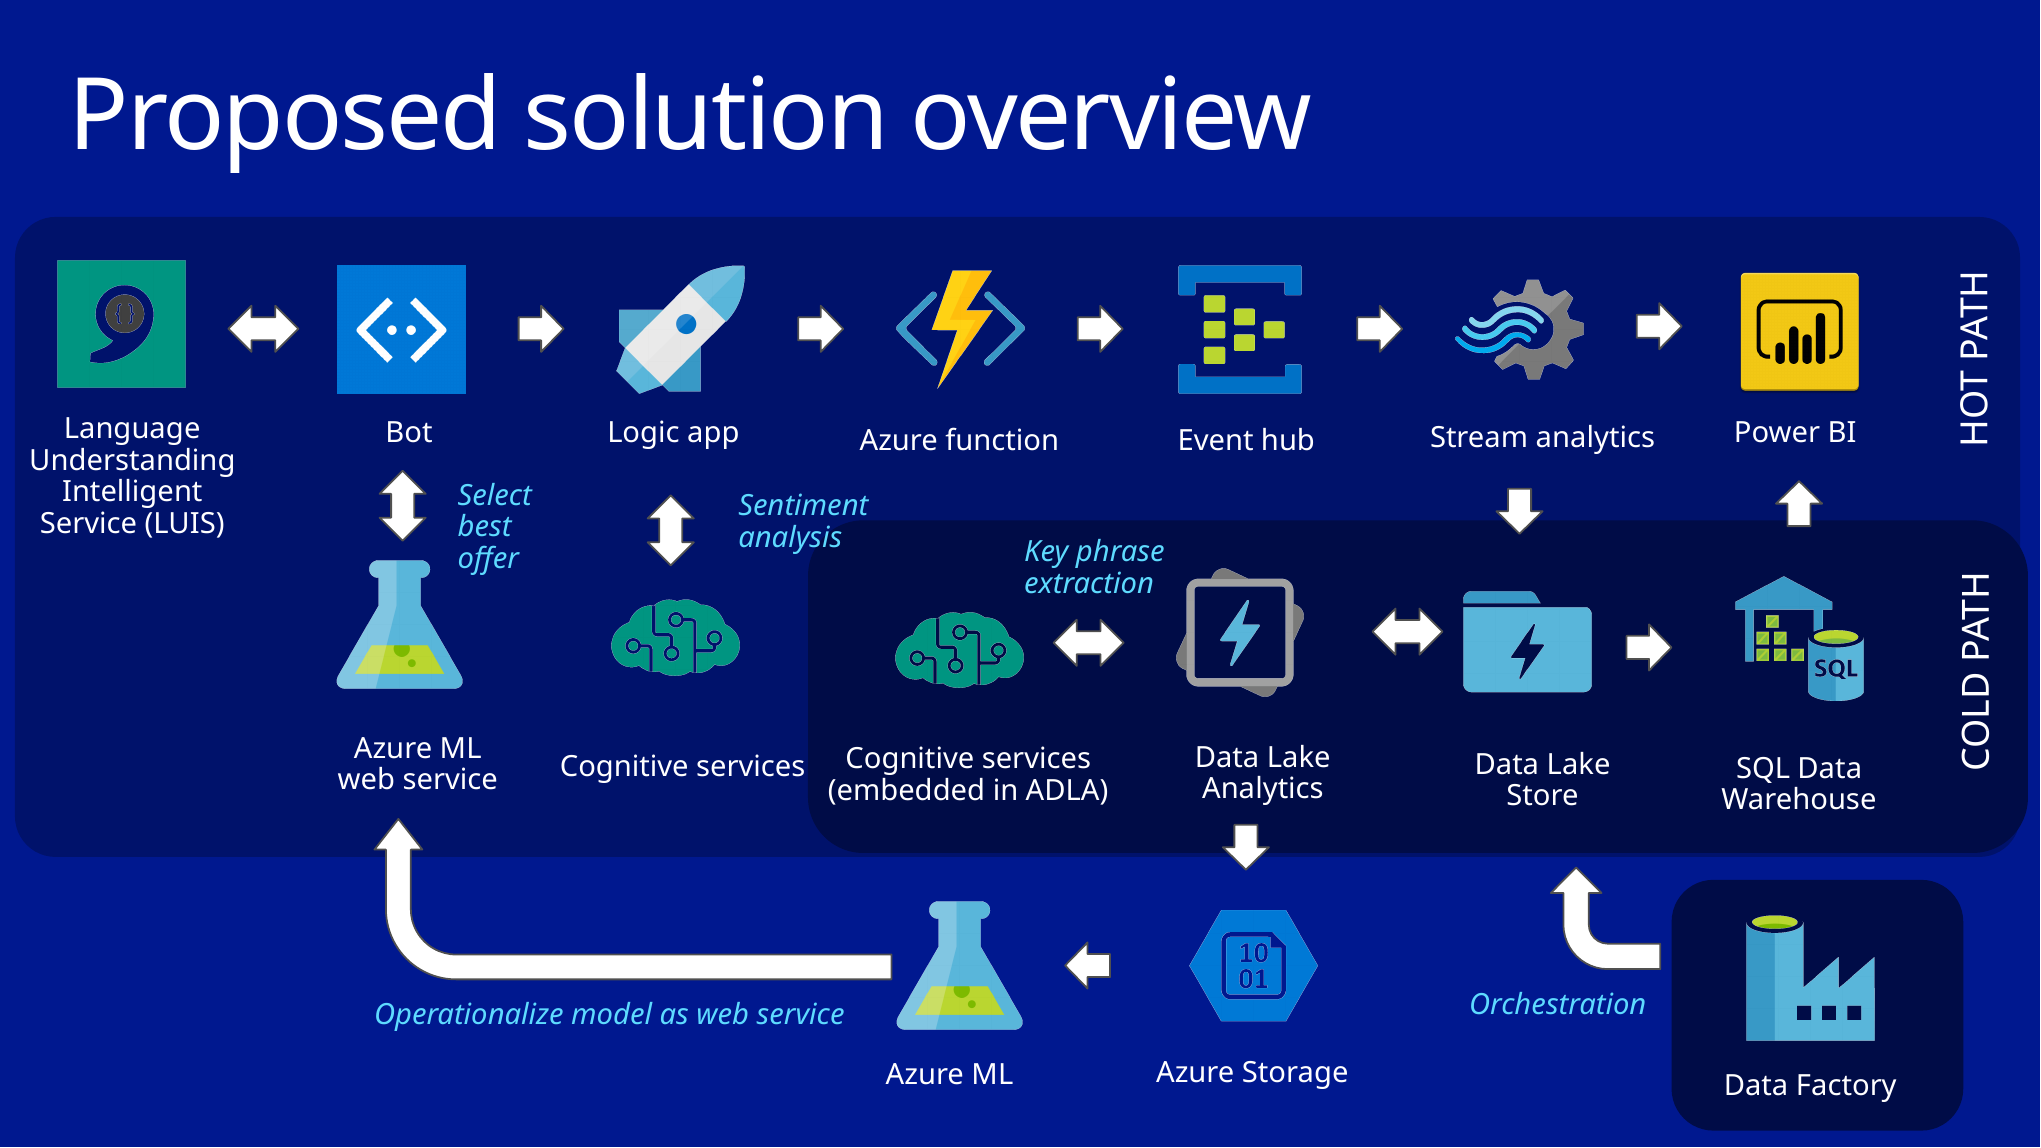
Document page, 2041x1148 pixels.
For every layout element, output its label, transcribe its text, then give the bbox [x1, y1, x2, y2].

text_box Operationalize model as web service [368, 993, 851, 1037]
text_box [14, 216, 2021, 858]
text_box Data Lake Analytics [1114, 736, 1412, 811]
text_box [1549, 866, 1662, 970]
picture [616, 265, 746, 394]
text_box SQL Data Warehouse [1650, 747, 1948, 822]
text_box [227, 304, 300, 353]
picture [57, 259, 186, 389]
text_box [378, 470, 427, 542]
text_box [1635, 302, 1683, 351]
text_box HOT PATH [1934, 240, 2016, 478]
text_box [797, 304, 844, 353]
text_box [1625, 623, 1673, 672]
text_box Azure ML web service [244, 727, 591, 803]
text_box [1052, 618, 1125, 667]
text_box [1670, 878, 1965, 1132]
text_box [1775, 480, 1823, 528]
picture [1455, 265, 1584, 394]
picture [611, 573, 740, 702]
text_box [1371, 607, 1444, 656]
text_box Azure Storage [1104, 1051, 1401, 1095]
text_box Language Understanding Intelligent Service (LUIS) [23, 407, 242, 546]
picture [1734, 573, 1864, 703]
picture [1746, 912, 1875, 1042]
text_box Sentiment analysis [732, 484, 875, 560]
picture [895, 901, 1024, 1030]
title Proposed solution overview [45, 48, 1996, 199]
text_box Key phrase extraction [1018, 530, 1171, 606]
text_box Data Factory [1662, 1063, 1959, 1108]
text_box COLD PATH [1936, 542, 2018, 802]
text_box Power BI [1675, 411, 1916, 455]
text_box Data Lake Store [1394, 743, 1691, 818]
text_box [373, 818, 893, 981]
text_box Azure ML [776, 1053, 1123, 1097]
picture [334, 560, 464, 689]
text_box Cognitive services (embedded in ADLA) [819, 737, 1117, 813]
text_box [1356, 304, 1403, 353]
text_box [807, 519, 2029, 854]
picture [1189, 901, 1319, 1030]
text_box Cognitive services [534, 745, 831, 789]
text_box [1076, 304, 1124, 353]
text_box Logic app [601, 411, 746, 455]
text_box Select best offer [451, 474, 584, 581]
text_box Azure function [853, 419, 1066, 463]
text_box [517, 304, 565, 353]
text_box Bot [379, 411, 439, 455]
picture [896, 265, 1025, 394]
picture [1463, 577, 1593, 706]
text_box [1221, 823, 1270, 871]
text_box [1495, 487, 1544, 535]
text_box [646, 494, 695, 567]
picture [1175, 265, 1305, 394]
picture [1734, 267, 1864, 396]
text_box Event hub [1142, 419, 1352, 463]
picture [1175, 568, 1305, 697]
picture [336, 265, 466, 394]
text_box Stream analytics [1422, 416, 1663, 461]
text_box [1064, 941, 1111, 990]
picture [895, 585, 1024, 715]
text_box Orchestration [1463, 983, 1653, 1027]
